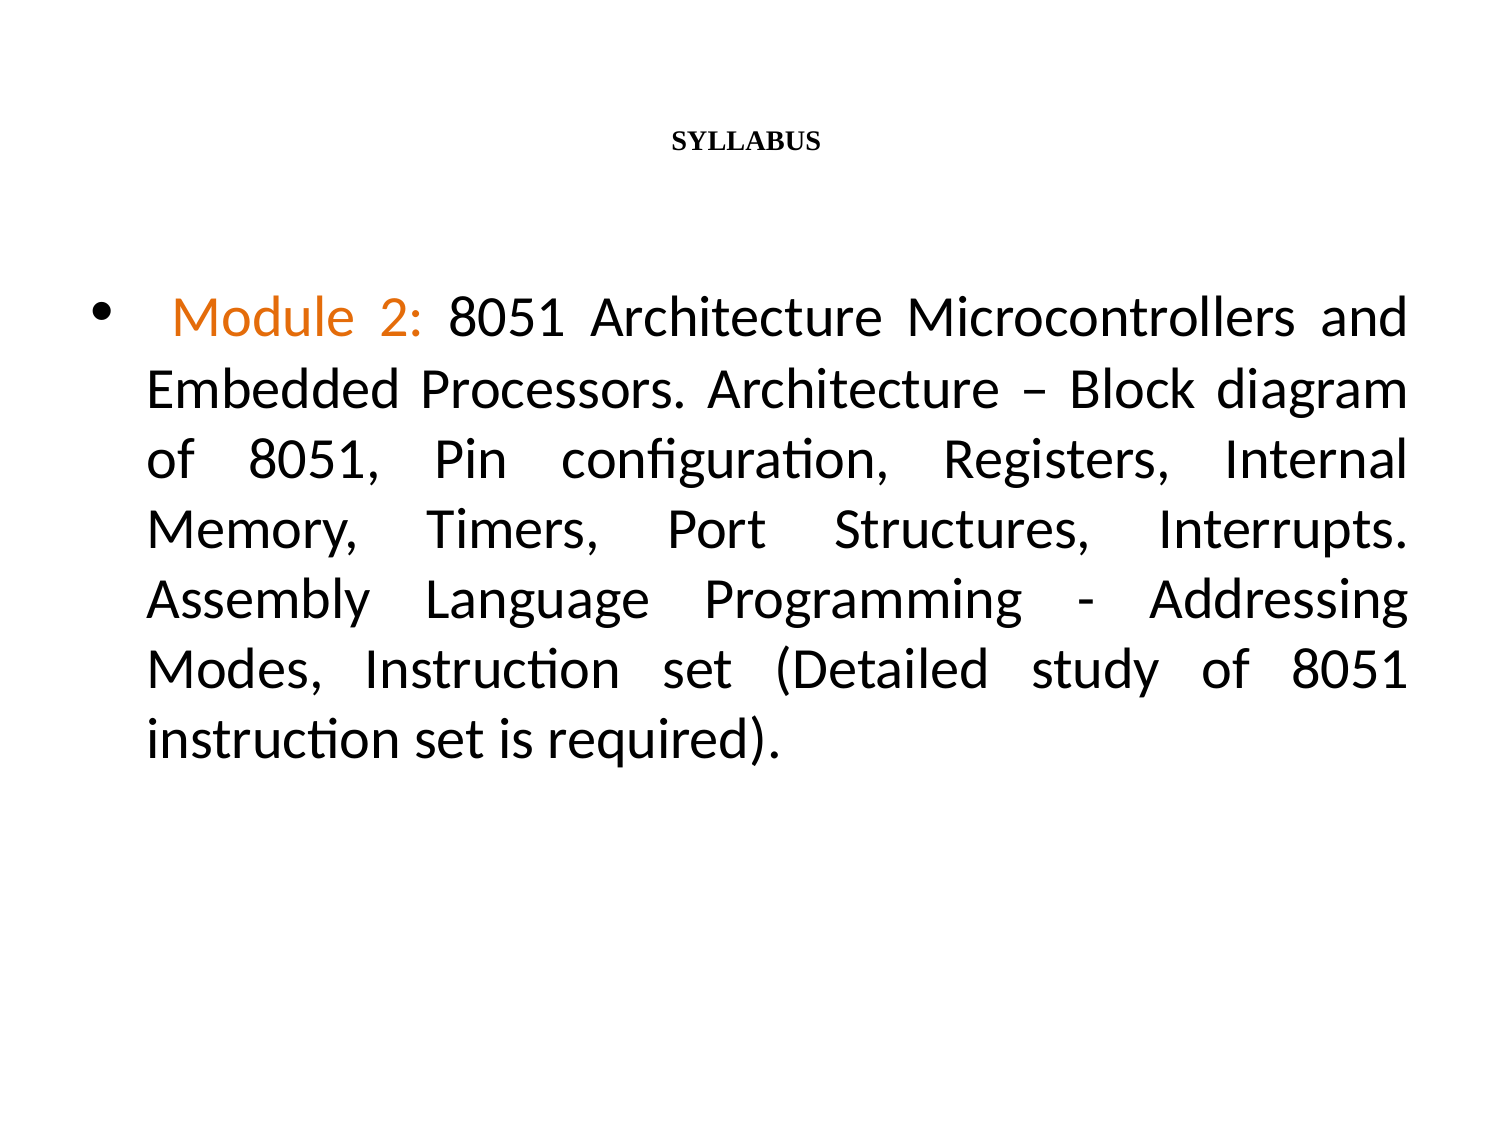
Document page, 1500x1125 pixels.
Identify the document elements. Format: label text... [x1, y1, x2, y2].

title SYLLABUS [75, 45, 1425, 233]
list Module 2: 8051 Architecture Microcontrollers and Embedded Processors. Architecture – Block diagram of 8051, Pin configuration, Registers, Internal Memory, Timers, Port Structures, Interrupts. Assembly Language Programming - Addressing Modes, Instruction set (Detailed study of 8051 instruction set is required). [75, 262, 1425, 1005]
